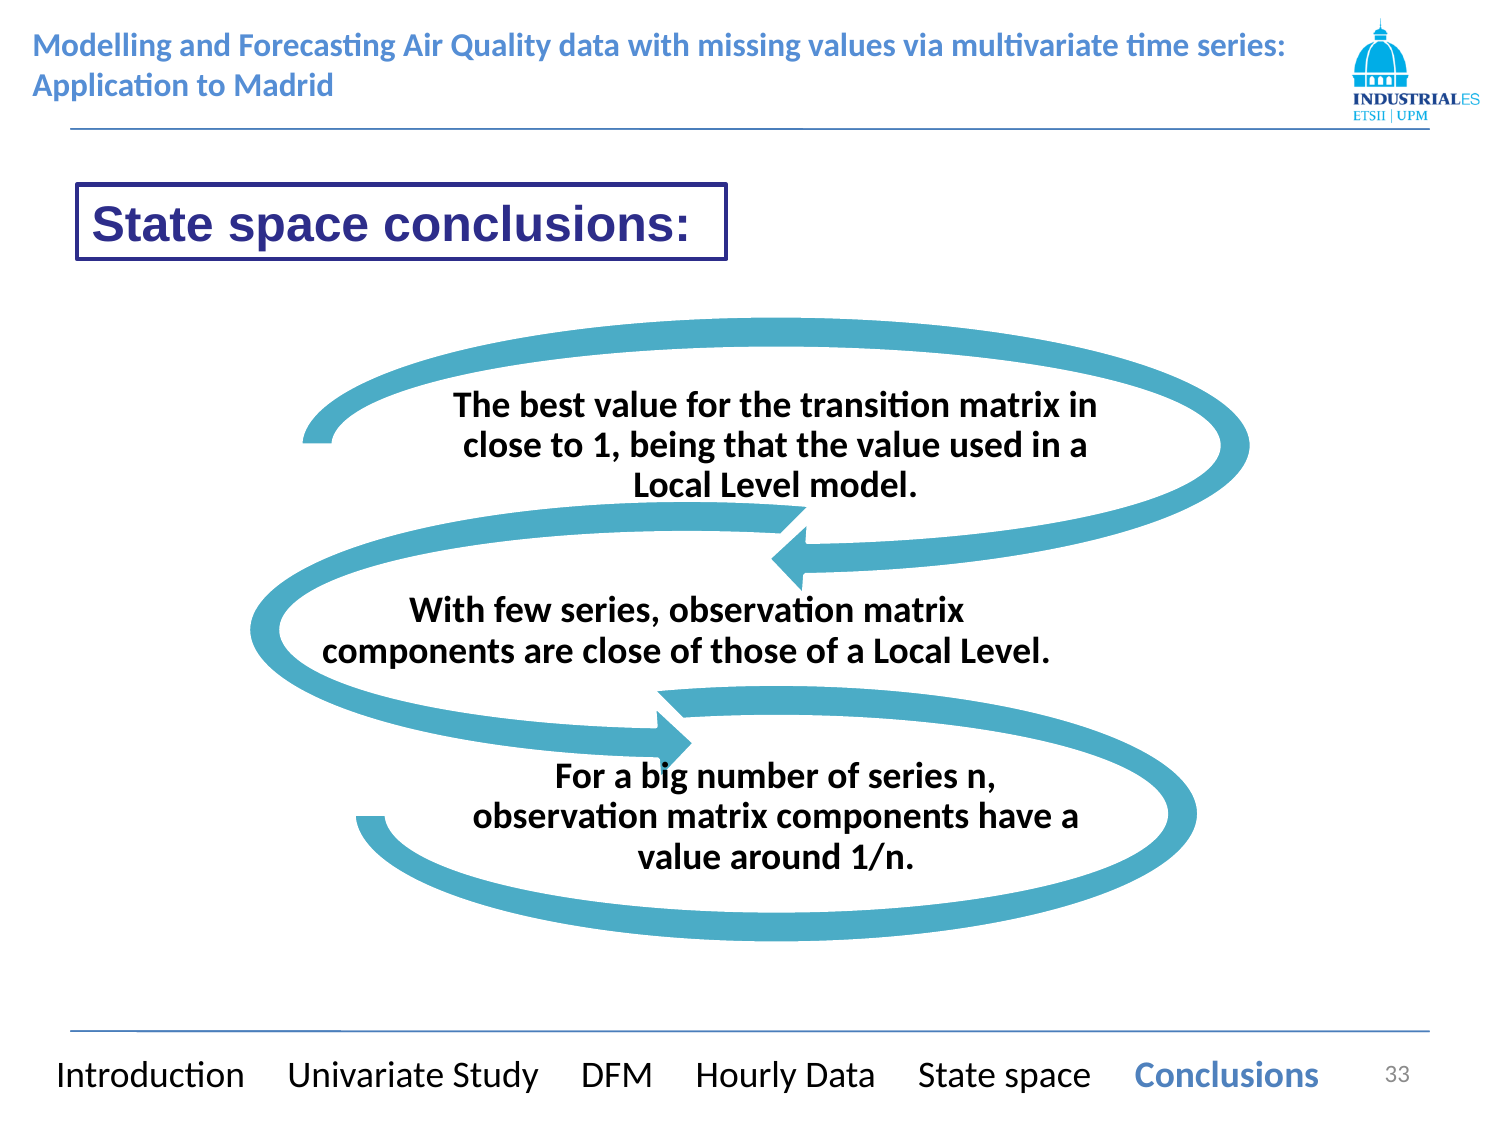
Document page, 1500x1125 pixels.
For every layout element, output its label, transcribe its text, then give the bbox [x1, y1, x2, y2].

picture [1347, 14, 1483, 125]
text_box Introduction Univariate Study DFM Hourly Data State space Conclusions [41, 1042, 1377, 1103]
slide_number 33 [1377, 1042, 1425, 1103]
text_box State space conclusions: [76, 184, 727, 260]
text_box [249, 285, 1251, 953]
